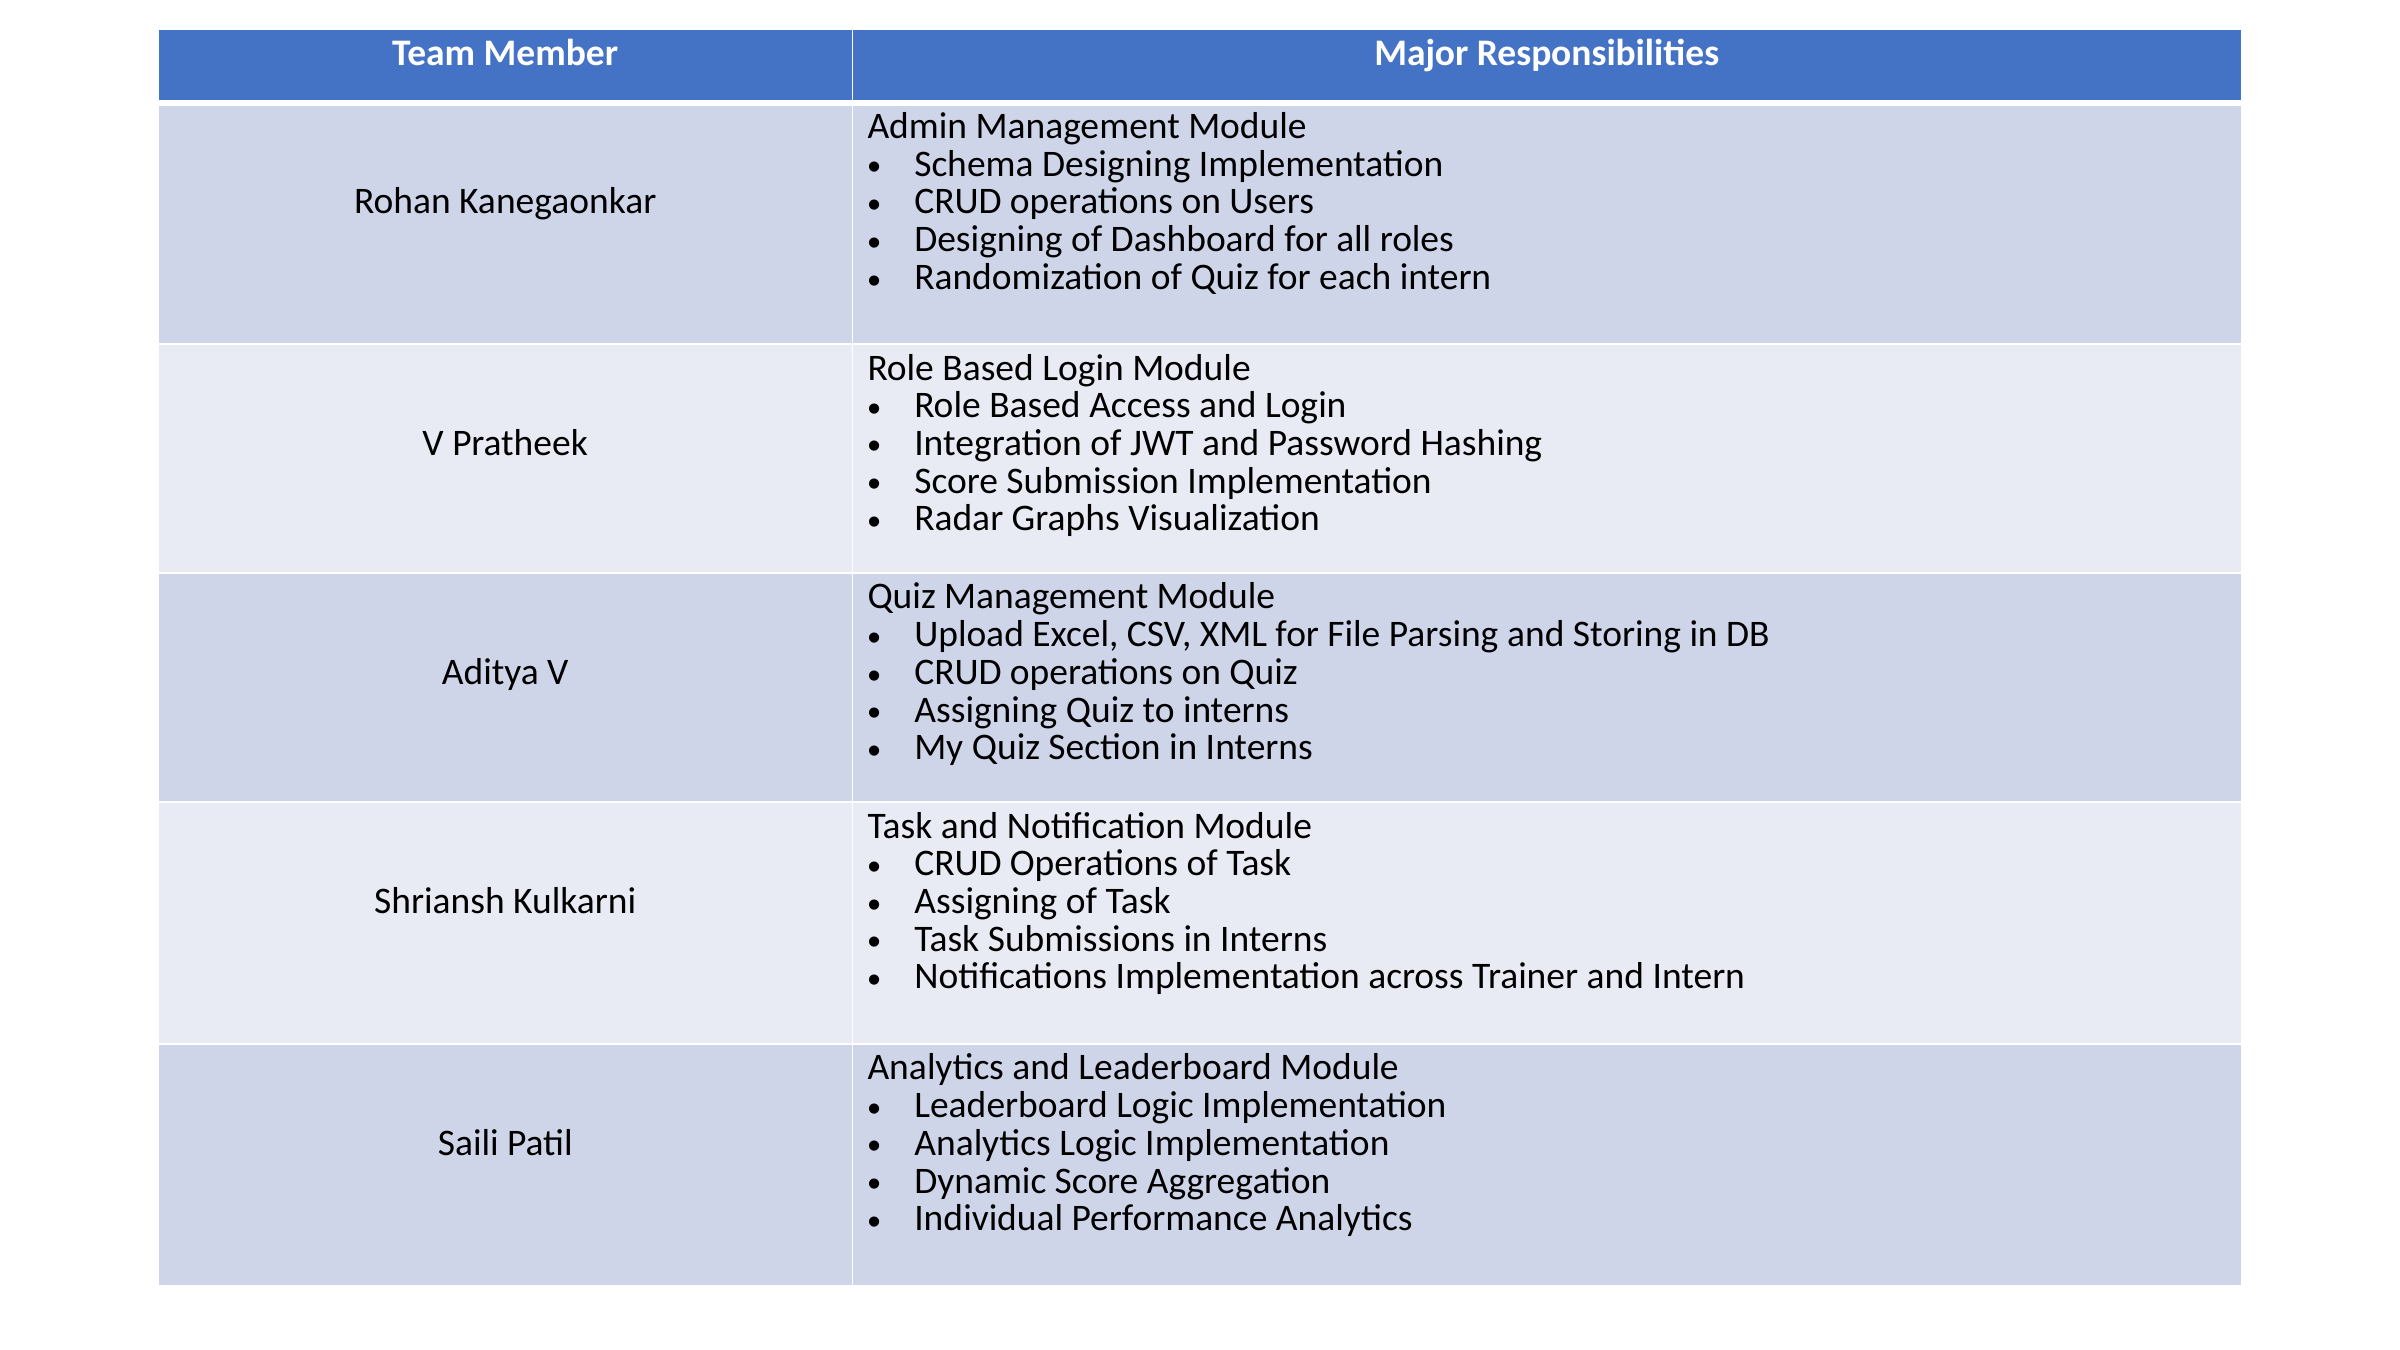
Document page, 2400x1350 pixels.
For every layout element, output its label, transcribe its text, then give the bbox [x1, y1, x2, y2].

table_cell Saili Patil [159, 1045, 852, 1285]
table_cell Rohan Kanegaonkar [159, 106, 852, 343]
table_cell Aditya V [159, 574, 852, 801]
table_cell V Pratheek [159, 345, 852, 572]
table_cell Admin Management Module Schema Designing Implementation CRUD operations on Users Designing of Dashboard for all roles Randomization of Quiz for each intern [853, 106, 2241, 343]
table_cell Task and Notification Module CRUD Operations of Task Assigning of Task Task Submissions in Interns Notifications Implementation across Trainer and Intern [853, 803, 2241, 1043]
table_cell Quiz Management Module Upload Excel, CSV, XML for File Parsing and Storing in DB CRUD operations on Quiz Assigning Quiz to interns My Quiz Section in Interns [853, 574, 2241, 801]
table_header Major Responsibilities [853, 30, 2241, 100]
table_header Team Member [159, 30, 852, 100]
table_cell Role Based Login Module Role Based Access and Login Integration of JWT and Password Hashing Score Submission Implementation Radar Graphs Visualization [853, 345, 2241, 572]
table_cell Analytics and Leaderboard Module Leaderboard Logic Implementation Analytics Logic Implementation Dynamic Score Aggregation Individual Performance Analytics [853, 1045, 2241, 1285]
table_cell Shriansh Kulkarni [159, 803, 852, 1043]
